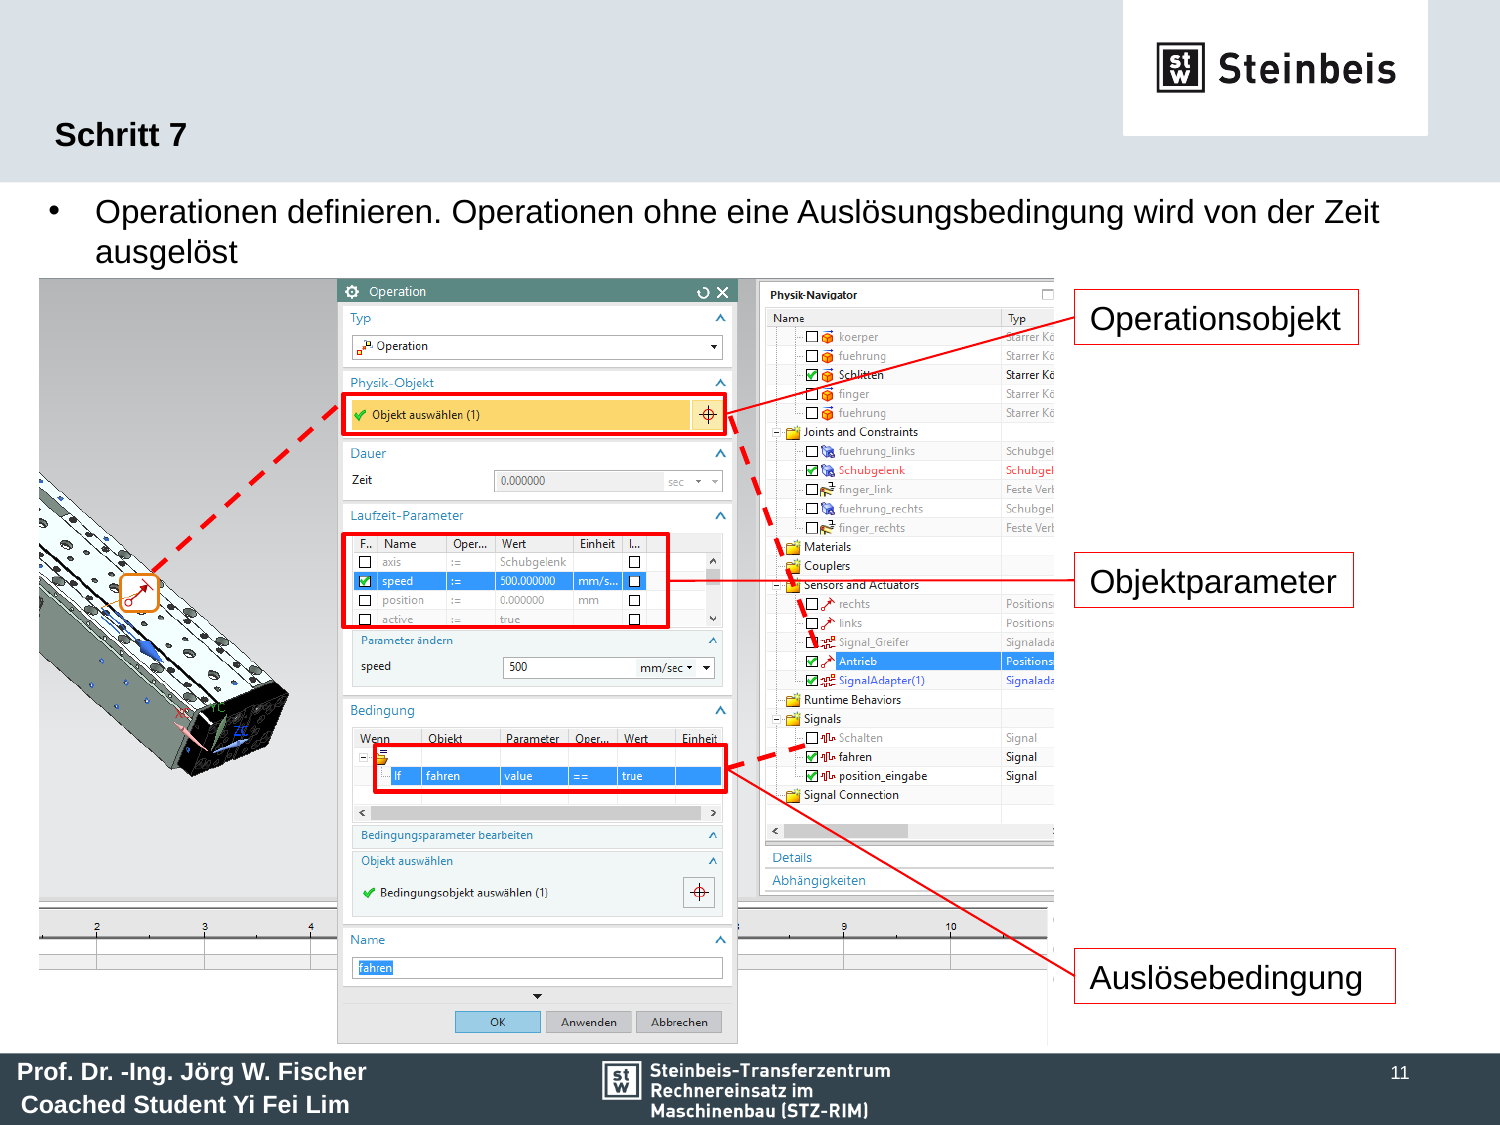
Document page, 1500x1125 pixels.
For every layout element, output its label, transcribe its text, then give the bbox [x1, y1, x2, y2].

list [39, 278, 1054, 1046]
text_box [725, 745, 806, 769]
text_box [724, 317, 1076, 415]
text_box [152, 400, 344, 572]
picture [1108, 0, 1444, 143]
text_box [725, 588, 817, 648]
text_box Operationen definieren. Operationen ohne eine Auslösungsbedingung wird von der Zeit ausgelöst [33, 182, 1425, 278]
text_box Operationsobjekt [1074, 289, 1359, 345]
picture [592, 1057, 908, 1121]
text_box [725, 405, 817, 579]
text_box Objektparameter [1074, 552, 1354, 608]
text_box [725, 768, 1076, 977]
title Schritt 7 [39, 66, 951, 162]
text_box Auslösebedingung [1074, 948, 1396, 1004]
slide_number 11 [1074, 1053, 1426, 1125]
